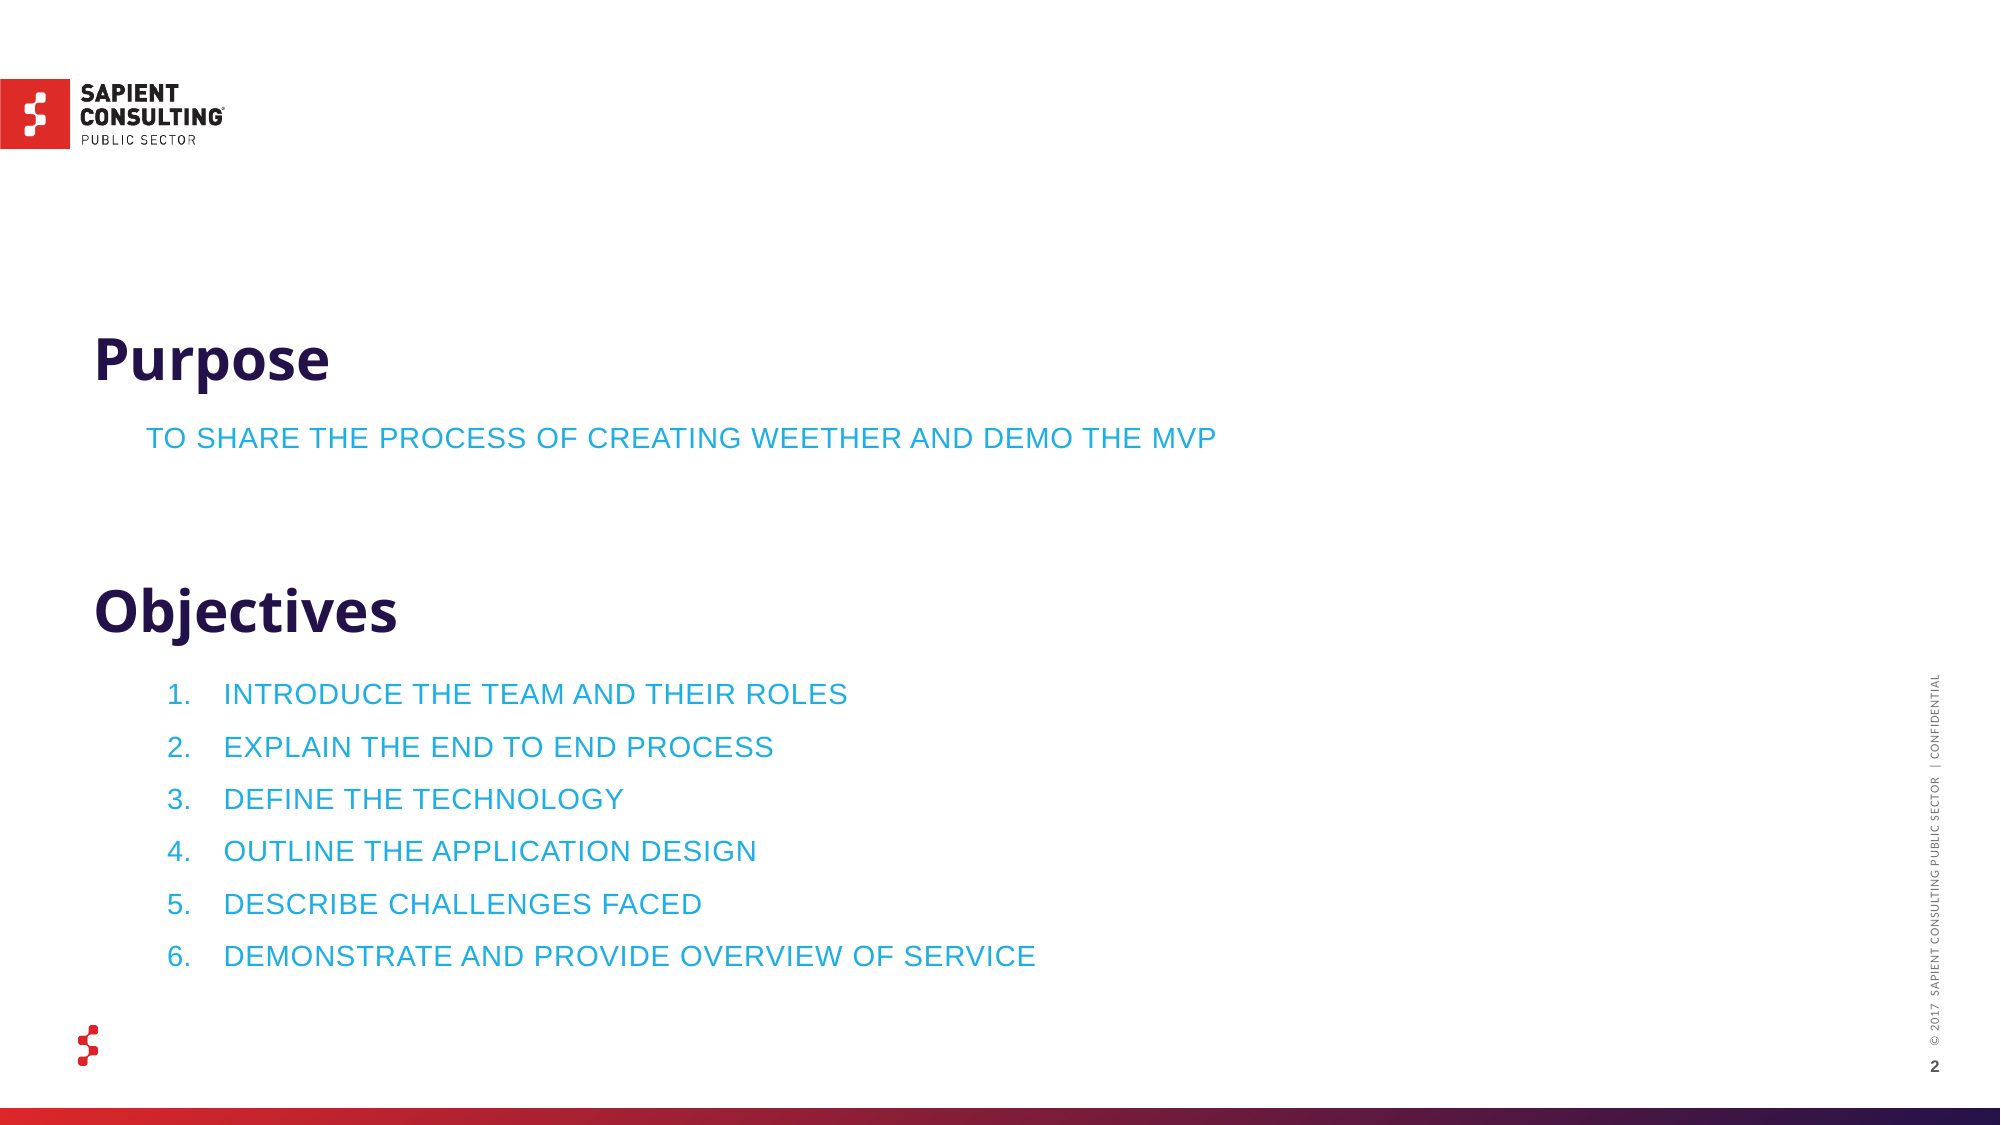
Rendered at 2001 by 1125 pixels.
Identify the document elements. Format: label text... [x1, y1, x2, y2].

picture [78, 1025, 98, 1066]
text_box Introduce the team and their roles Explain the end to end process Define the technology Outline the application design Describe challenges faced Demonstrate and provide overview of service [152, 650, 1053, 980]
slide_number 2 [1898, 1036, 1940, 1097]
text_box Purpose Objectives [78, 322, 1579, 561]
picture [0, 79, 225, 149]
